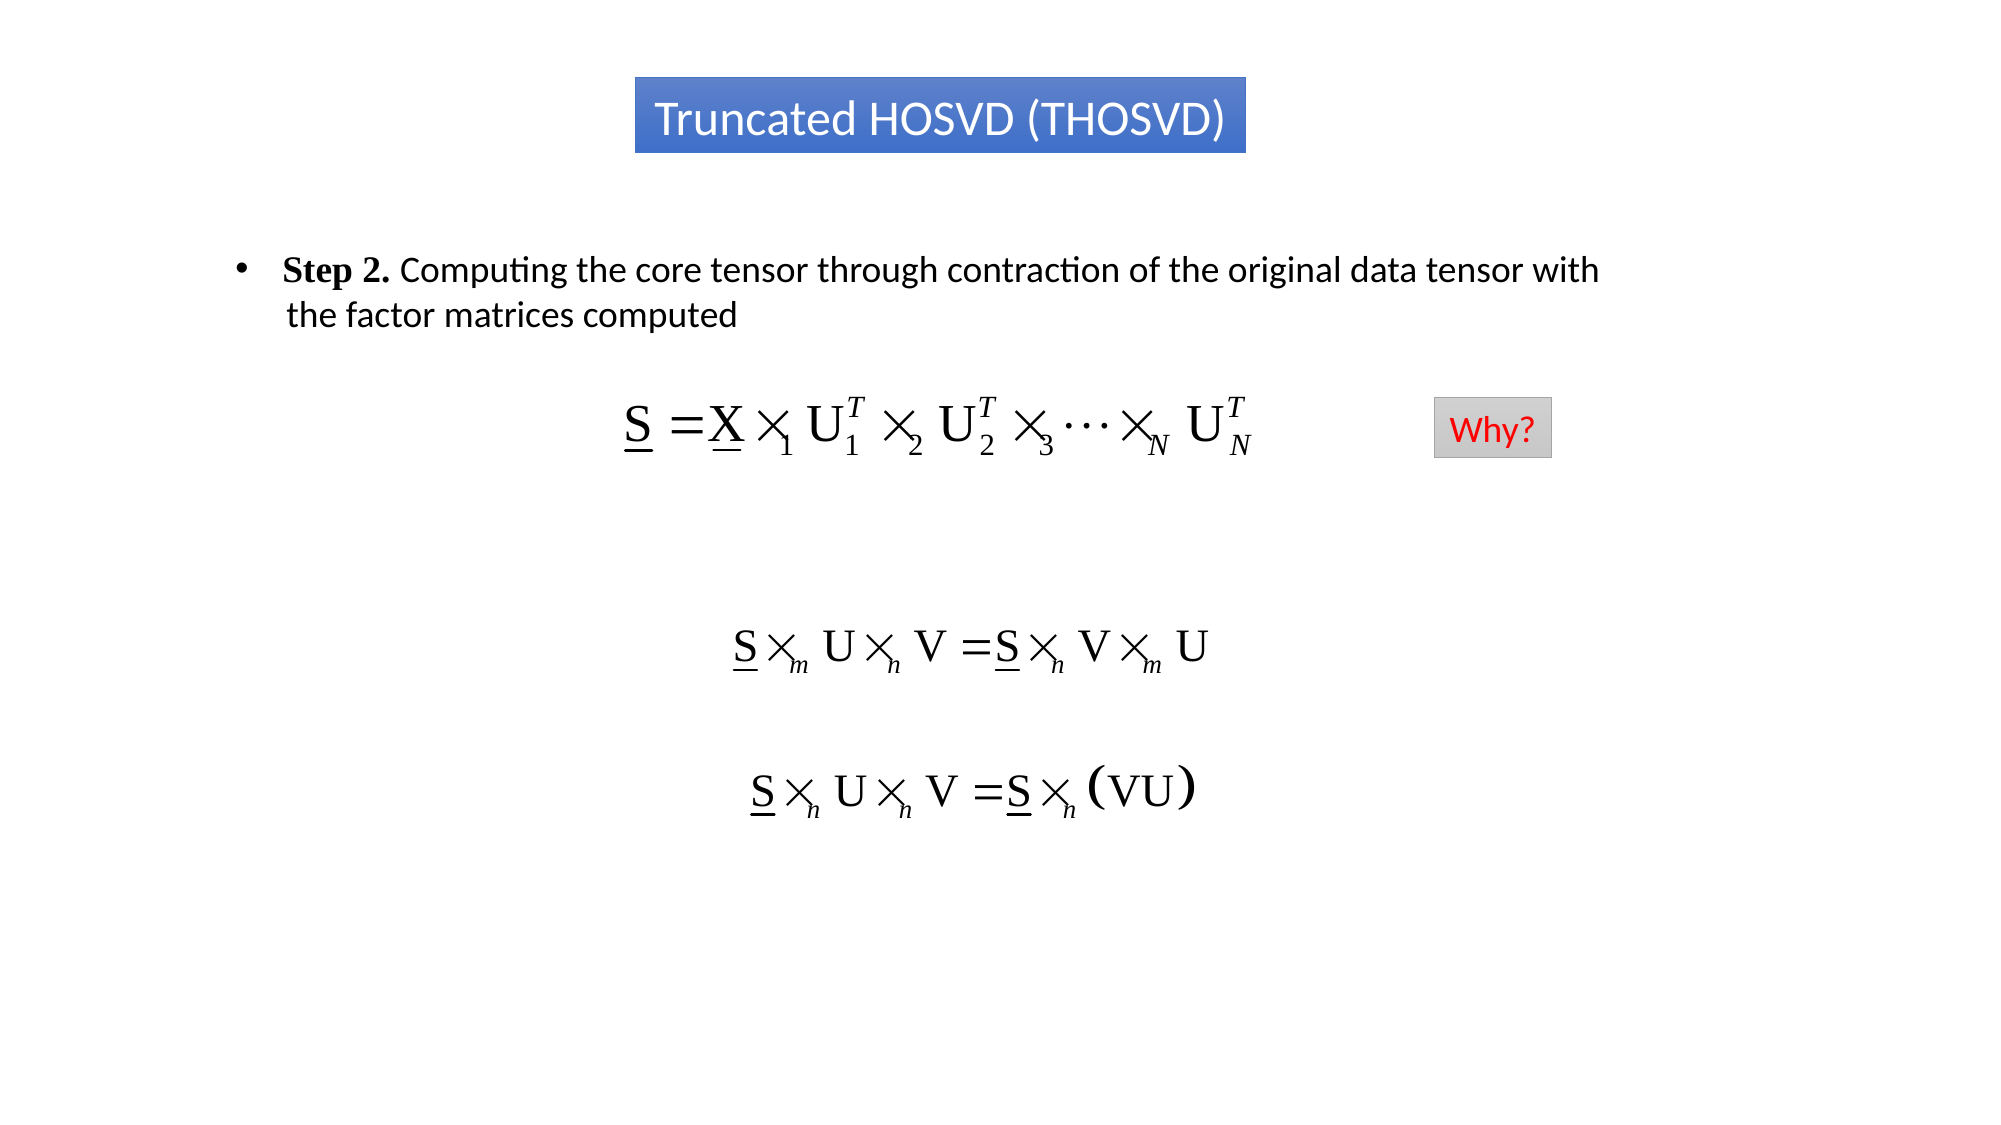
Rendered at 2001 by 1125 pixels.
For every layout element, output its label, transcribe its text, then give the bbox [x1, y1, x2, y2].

text_box Why? [1434, 397, 1552, 458]
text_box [616, 383, 1265, 468]
text_box Truncated HOSVD (THOSVD) [635, 77, 1246, 153]
text_box Step 2. Computing the core tensor through contraction of the original data tensor with the factor matrices computed [220, 237, 1617, 343]
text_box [726, 616, 1219, 830]
